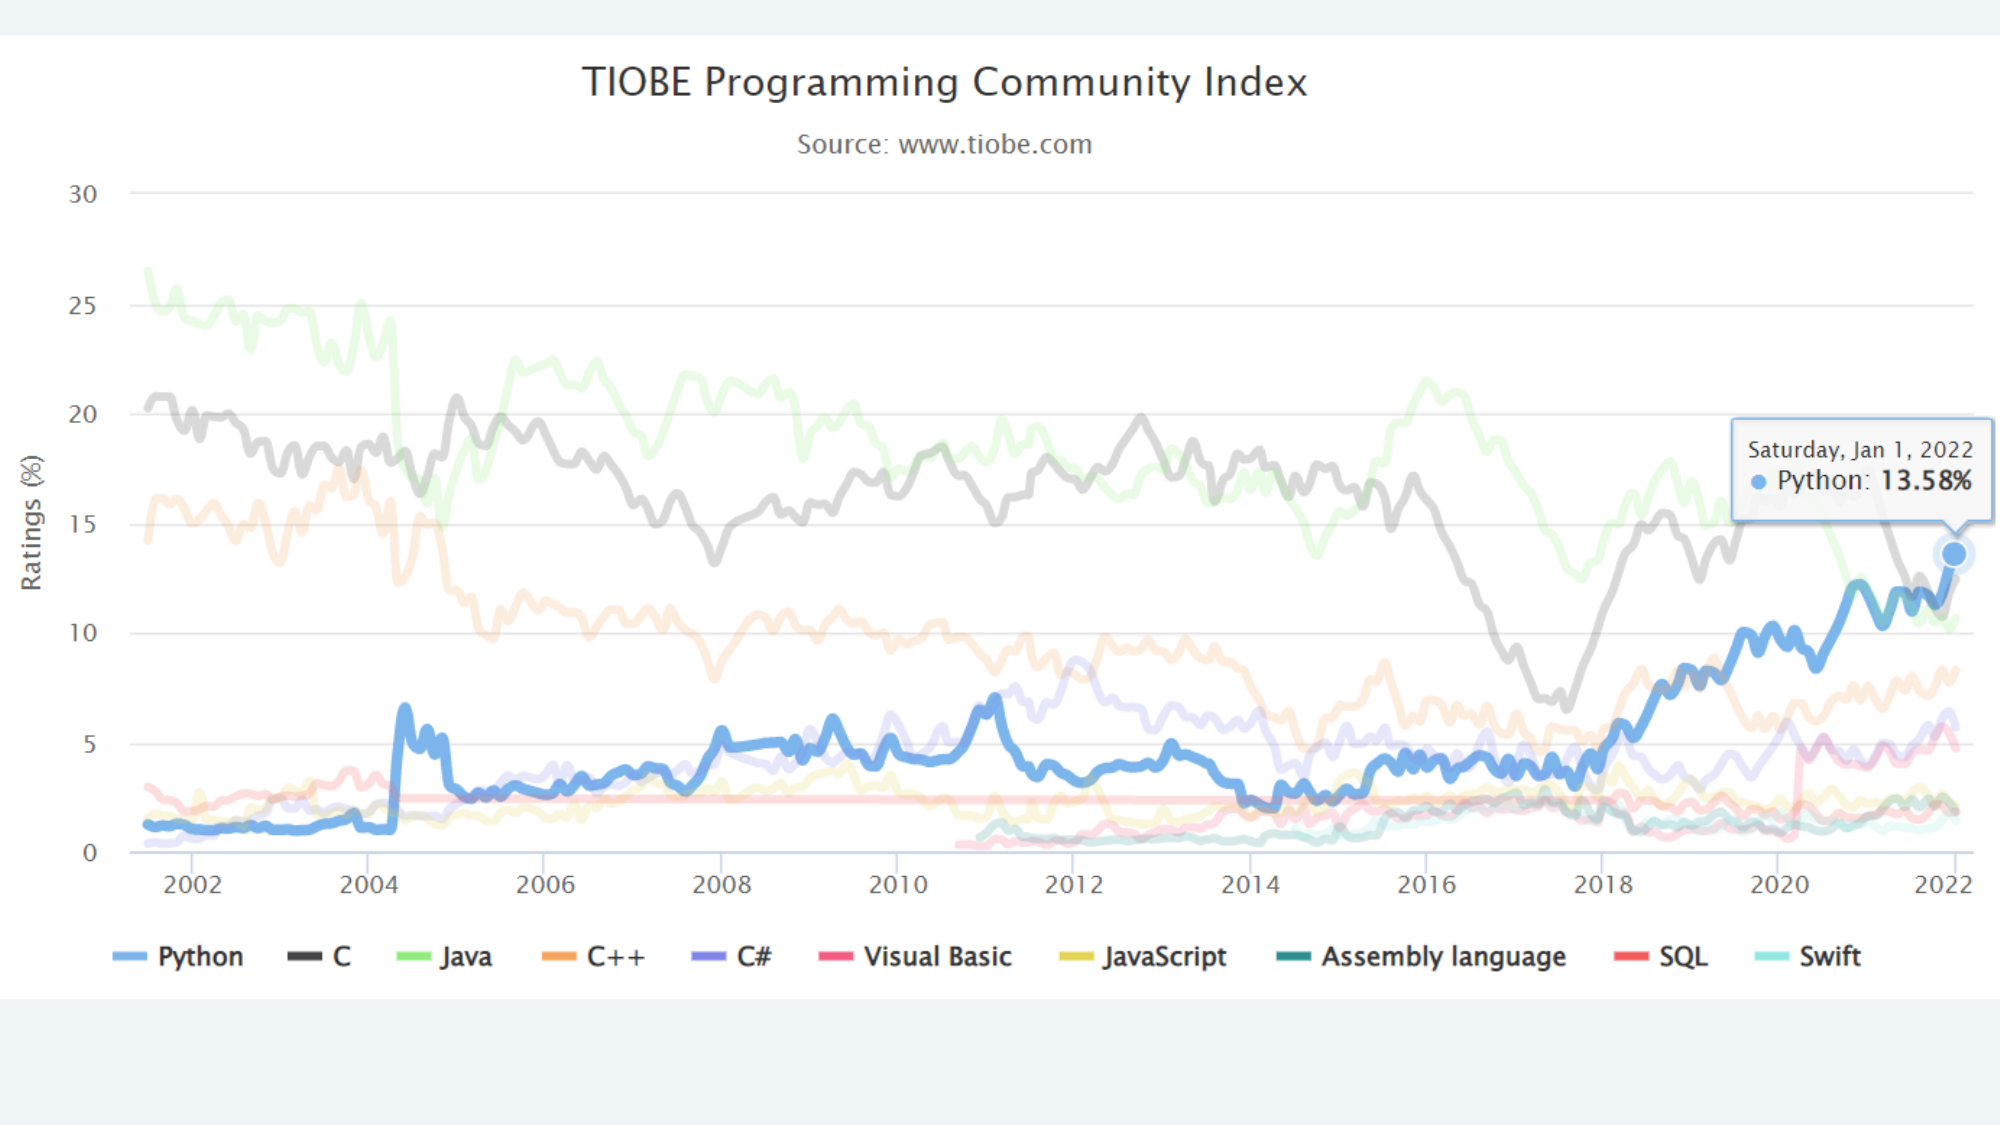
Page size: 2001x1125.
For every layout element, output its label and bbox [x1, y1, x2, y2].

picture [0, 35, 2000, 999]
